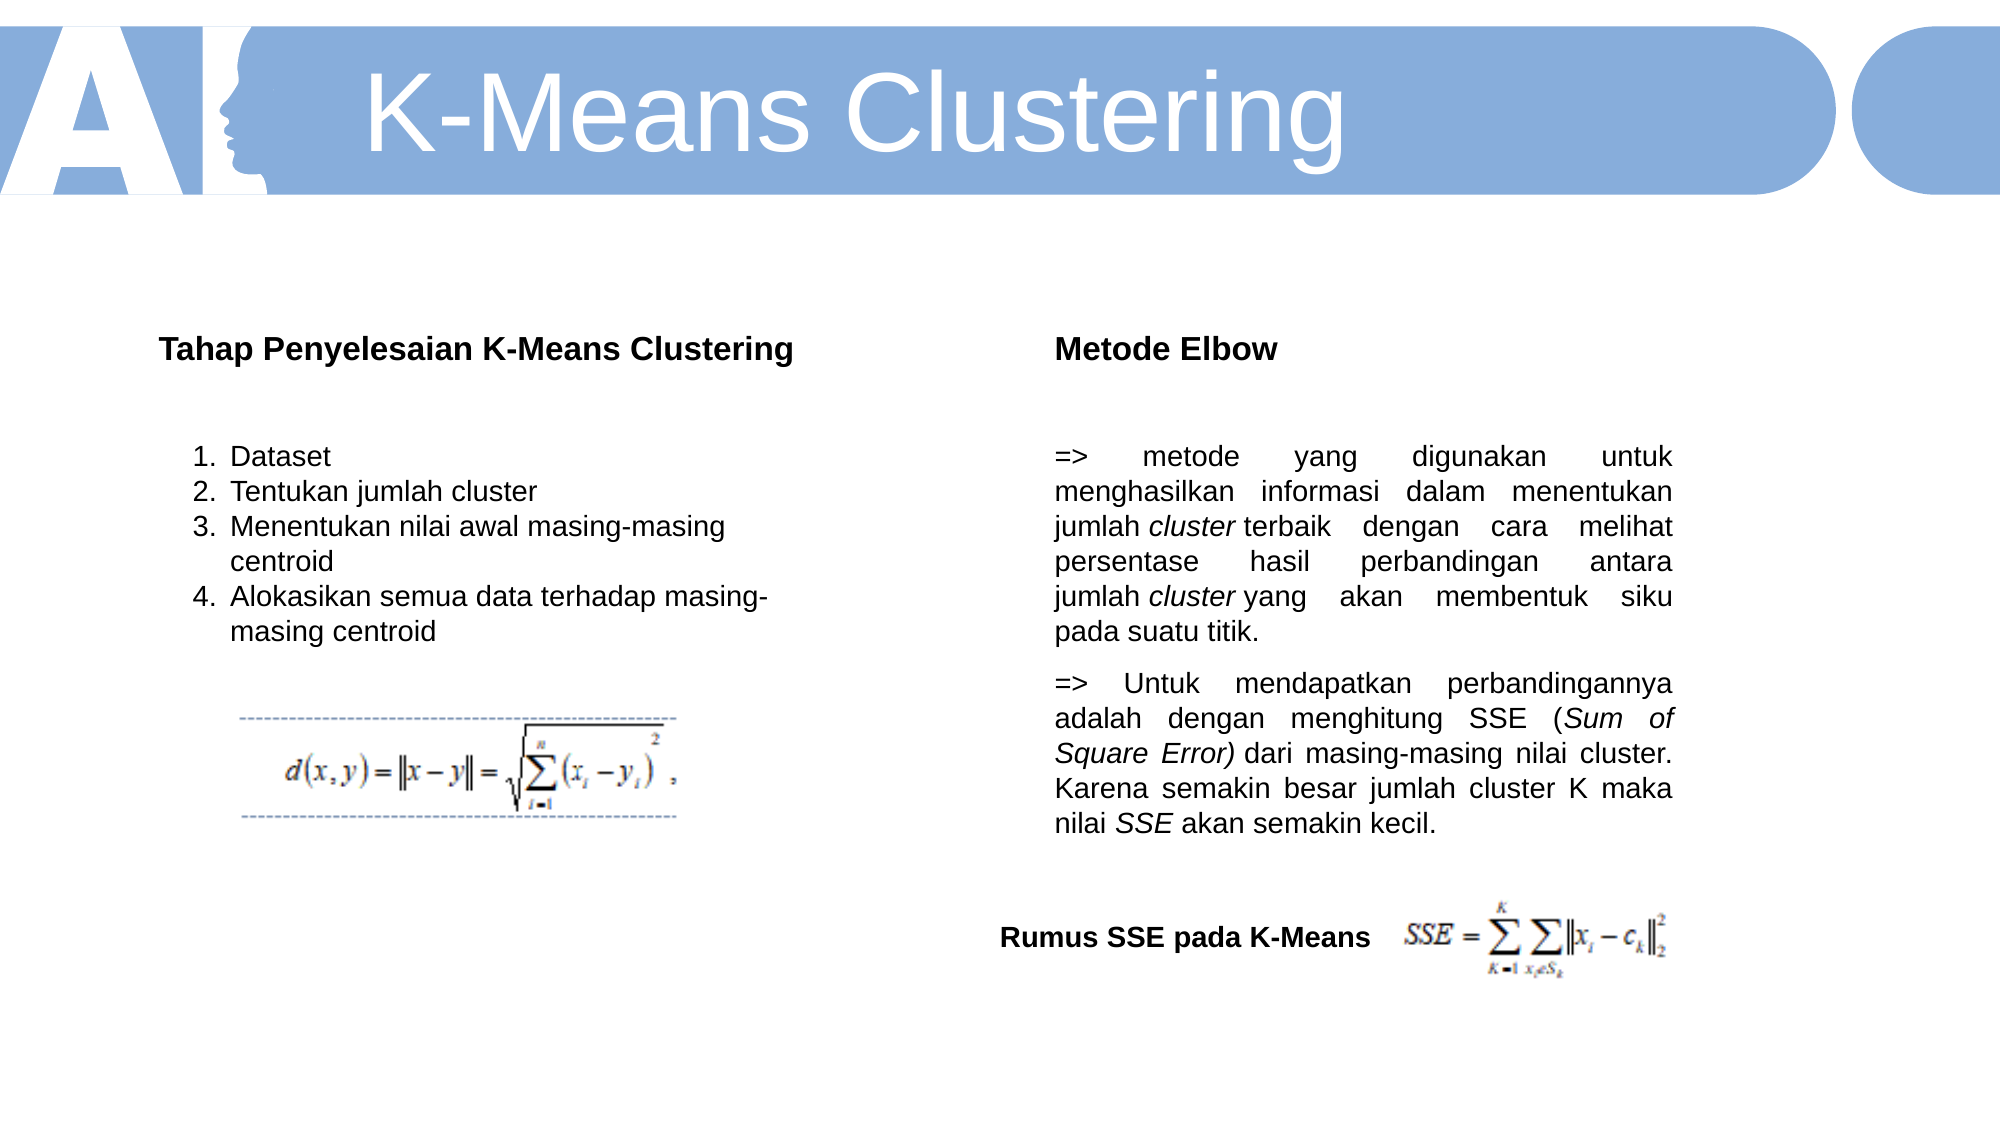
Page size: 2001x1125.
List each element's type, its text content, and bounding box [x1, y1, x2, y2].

text_box Metode Elbow [1054, 319, 1723, 375]
picture [209, 691, 735, 837]
text_box Dataset Tentukan jumlah cluster Menentukan nilai awal masing-masing centroid Alokasikan semua data terhadap masing-masing centroid [192, 429, 827, 655]
list K-Means Clustering [347, 55, 1952, 175]
text_box Rumus SSE pada K-Means [999, 910, 1380, 961]
picture [1380, 884, 1689, 989]
text_box => metode yang digunakan untuk menghasilkan informasi dalam menentukan jumlah cluster terbaik dengan cara melihat persentase hasil perbandingan antara jumlah cluster yang akan membentuk siku pada suatu titik. [1054, 429, 1689, 655]
text_box => Untuk mendapatkan perbandingannya adalah dengan menghitung SSE (Sum of Square Error) dari masing-masing nilai cluster. Karena semakin besar jumlah cluster K maka nilai SSE akan semakin kecil. [1054, 656, 1689, 847]
text_box Tahap Penyelesaian K-Means Clustering [158, 319, 827, 375]
